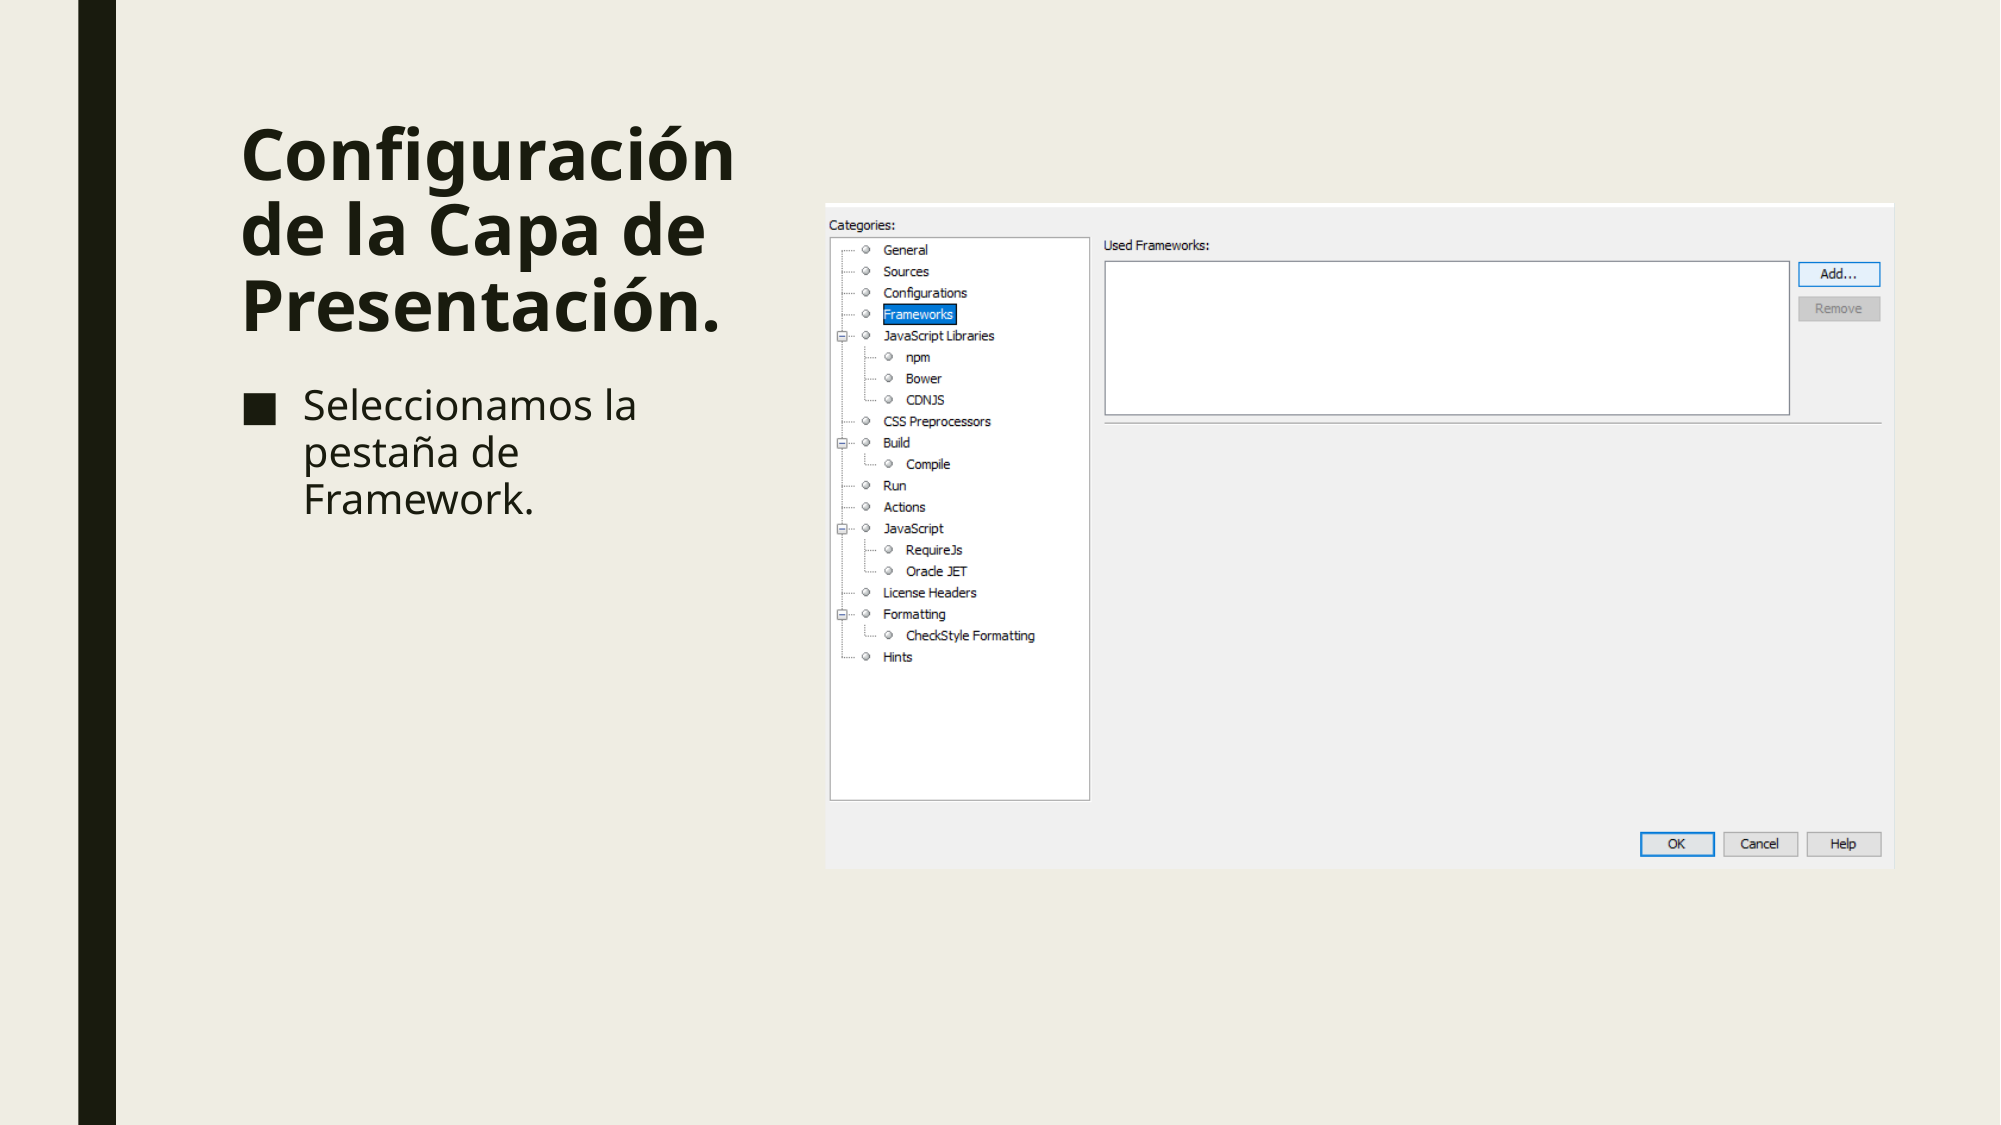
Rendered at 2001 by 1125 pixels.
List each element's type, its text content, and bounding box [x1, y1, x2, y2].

title Configuración de la Capa de Presentación. [225, 112, 764, 357]
picture [825, 203, 1895, 869]
list Seleccionamos la pestaña de Framework. [225, 375, 764, 963]
